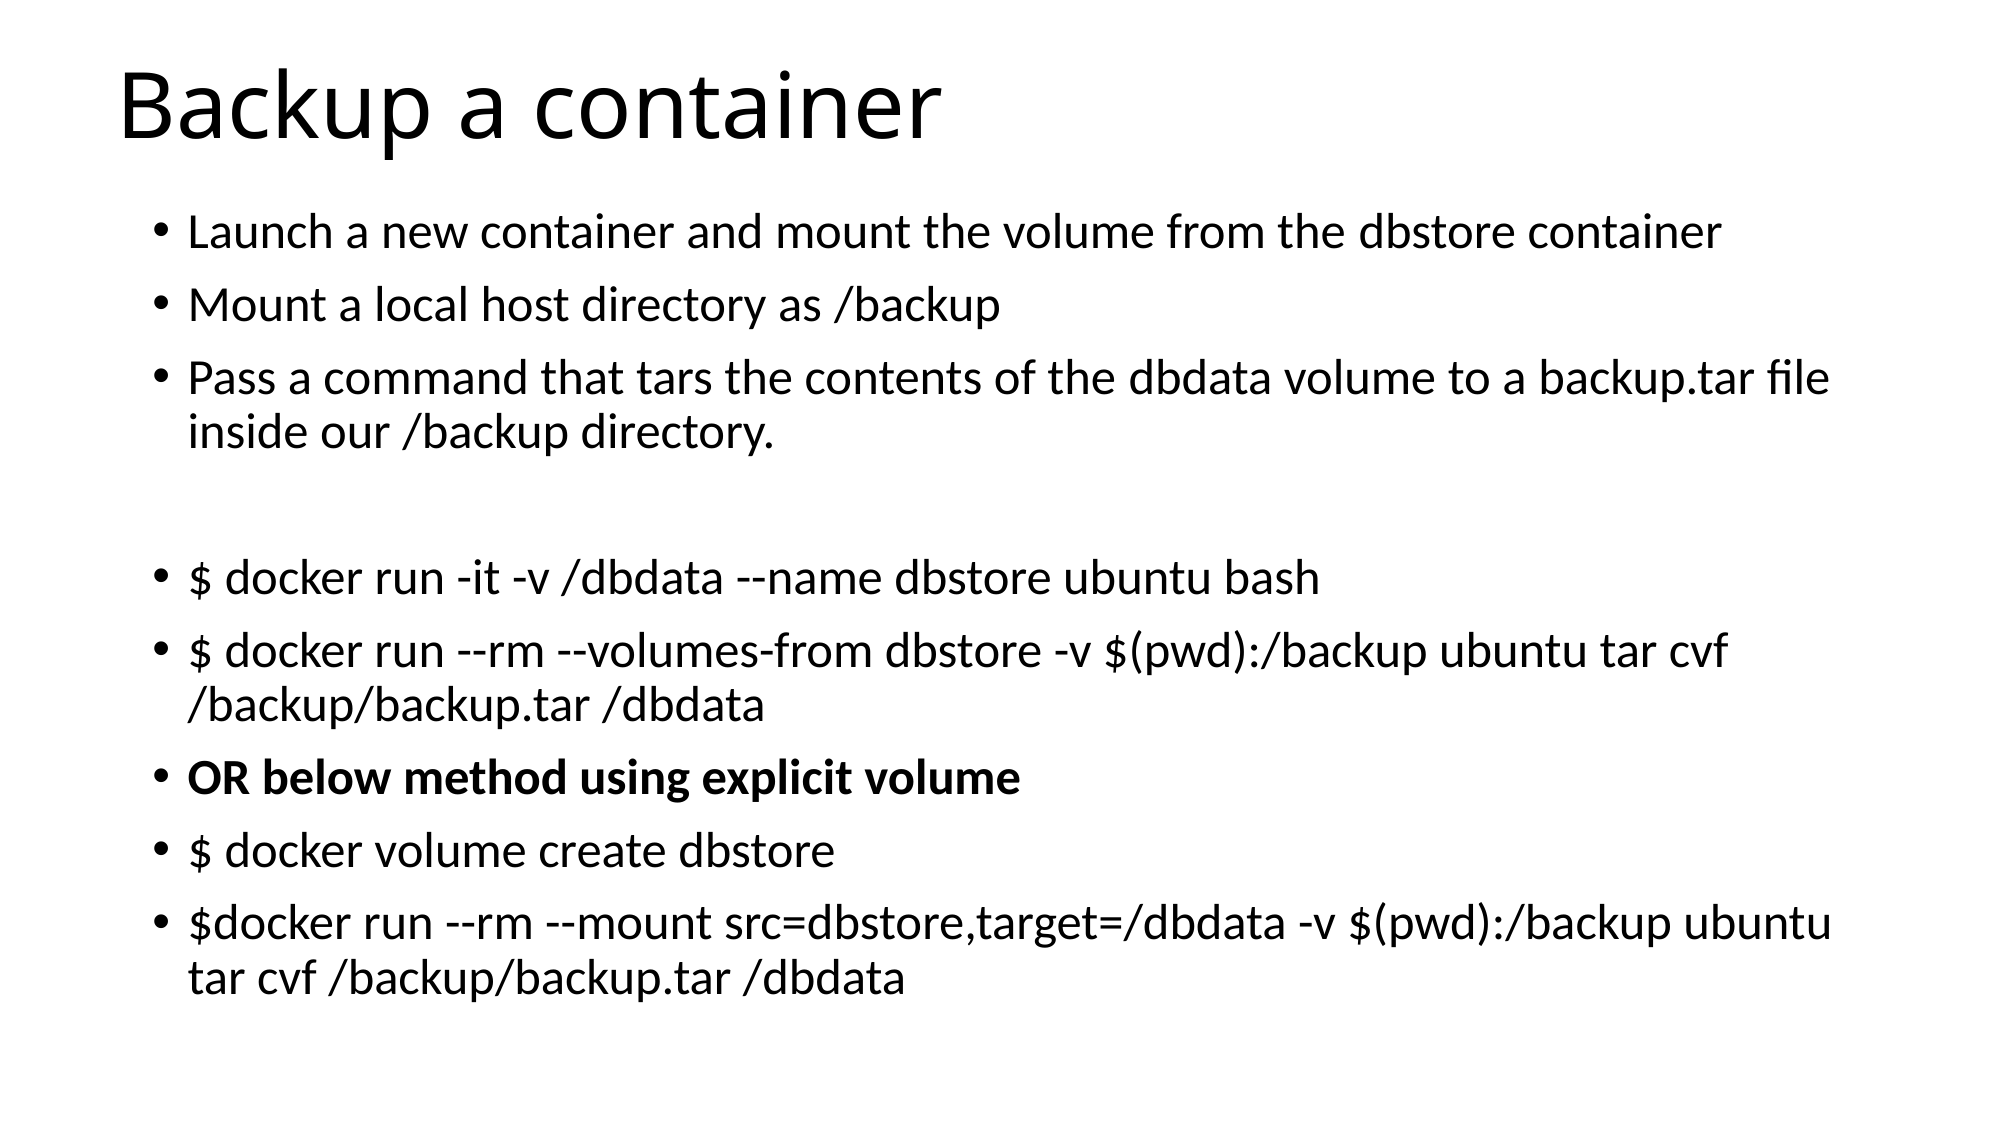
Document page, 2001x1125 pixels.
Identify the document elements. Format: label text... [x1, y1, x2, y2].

title Backup a container [101, 0, 1827, 218]
list Launch a new container and mount the volume from the dbstore container Mount a local host directory as /backup Pass a command that tars the contents of the dbdata volume to a backup.tar file inside our /backup directory. $ docker run -it -v /dbdata --name dbstore ubuntu bash $ docker run --rm --volumes-from dbstore -v $(pwd):/backup ubuntu tar cvf /backup/backup.tar /dbdata OR below method using explicit volume $ docker volume create dbstore $docker run --rm --mount src=dbstore,target=/dbdata -v $(pwd):/backup ubuntu tar cvf /backup/backup.tar /dbdata [137, 197, 1863, 1014]
